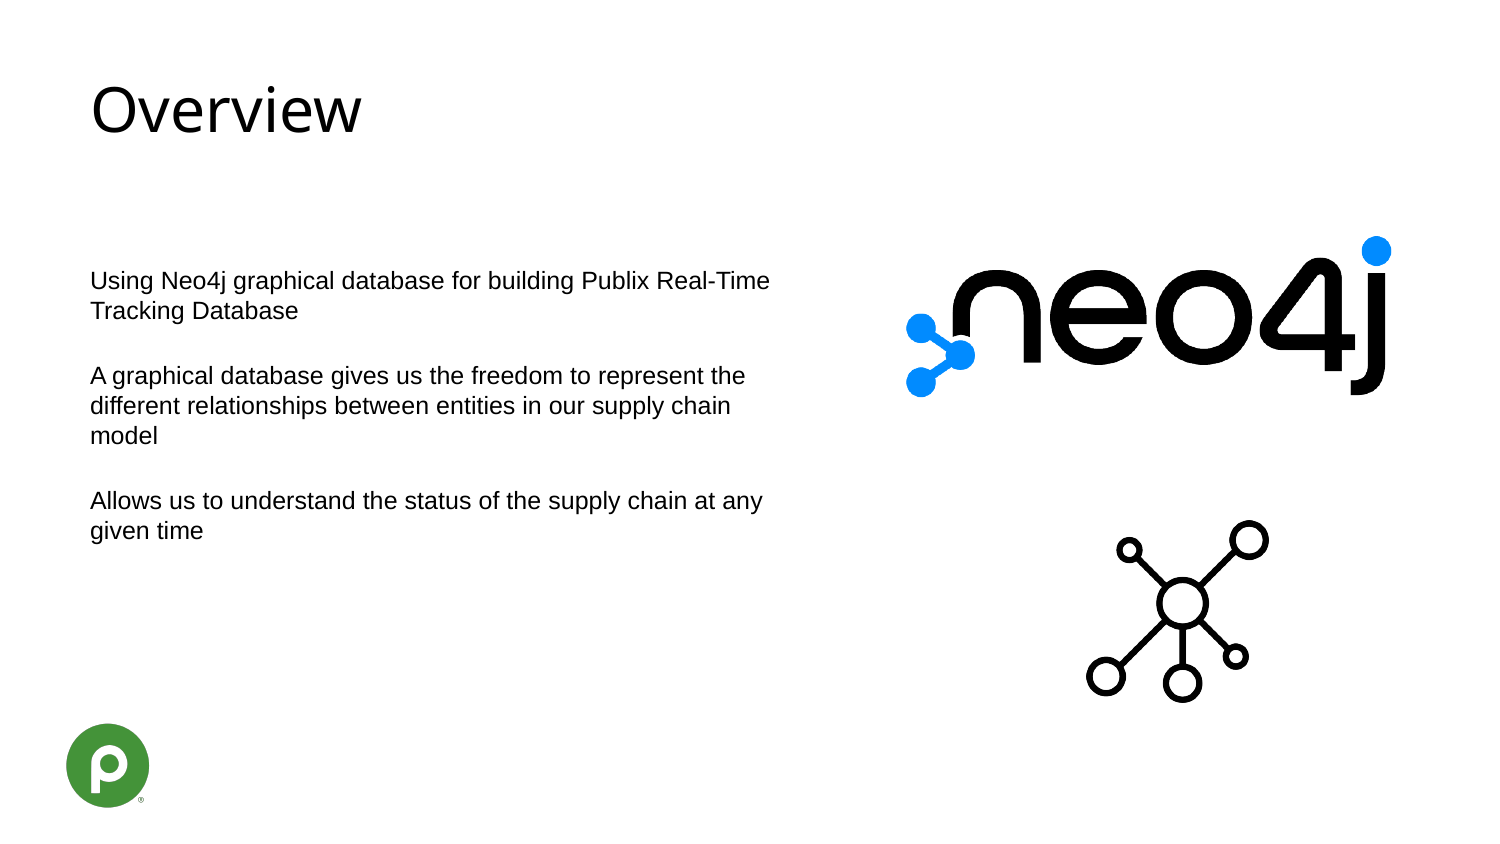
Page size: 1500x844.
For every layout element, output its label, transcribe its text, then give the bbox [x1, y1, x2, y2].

picture [897, 222, 1399, 411]
title Overview [75, 67, 1425, 147]
picture [1086, 520, 1270, 704]
text_box Using Neo4j graphical database for building Publix Real-Time Tracking Database A graphical database gives us the freedom to represent the different relationships between entities in our supply chain model Allows us to understand the status of the supply chain at any given time [74, 196, 800, 612]
picture [60, 722, 158, 810]
